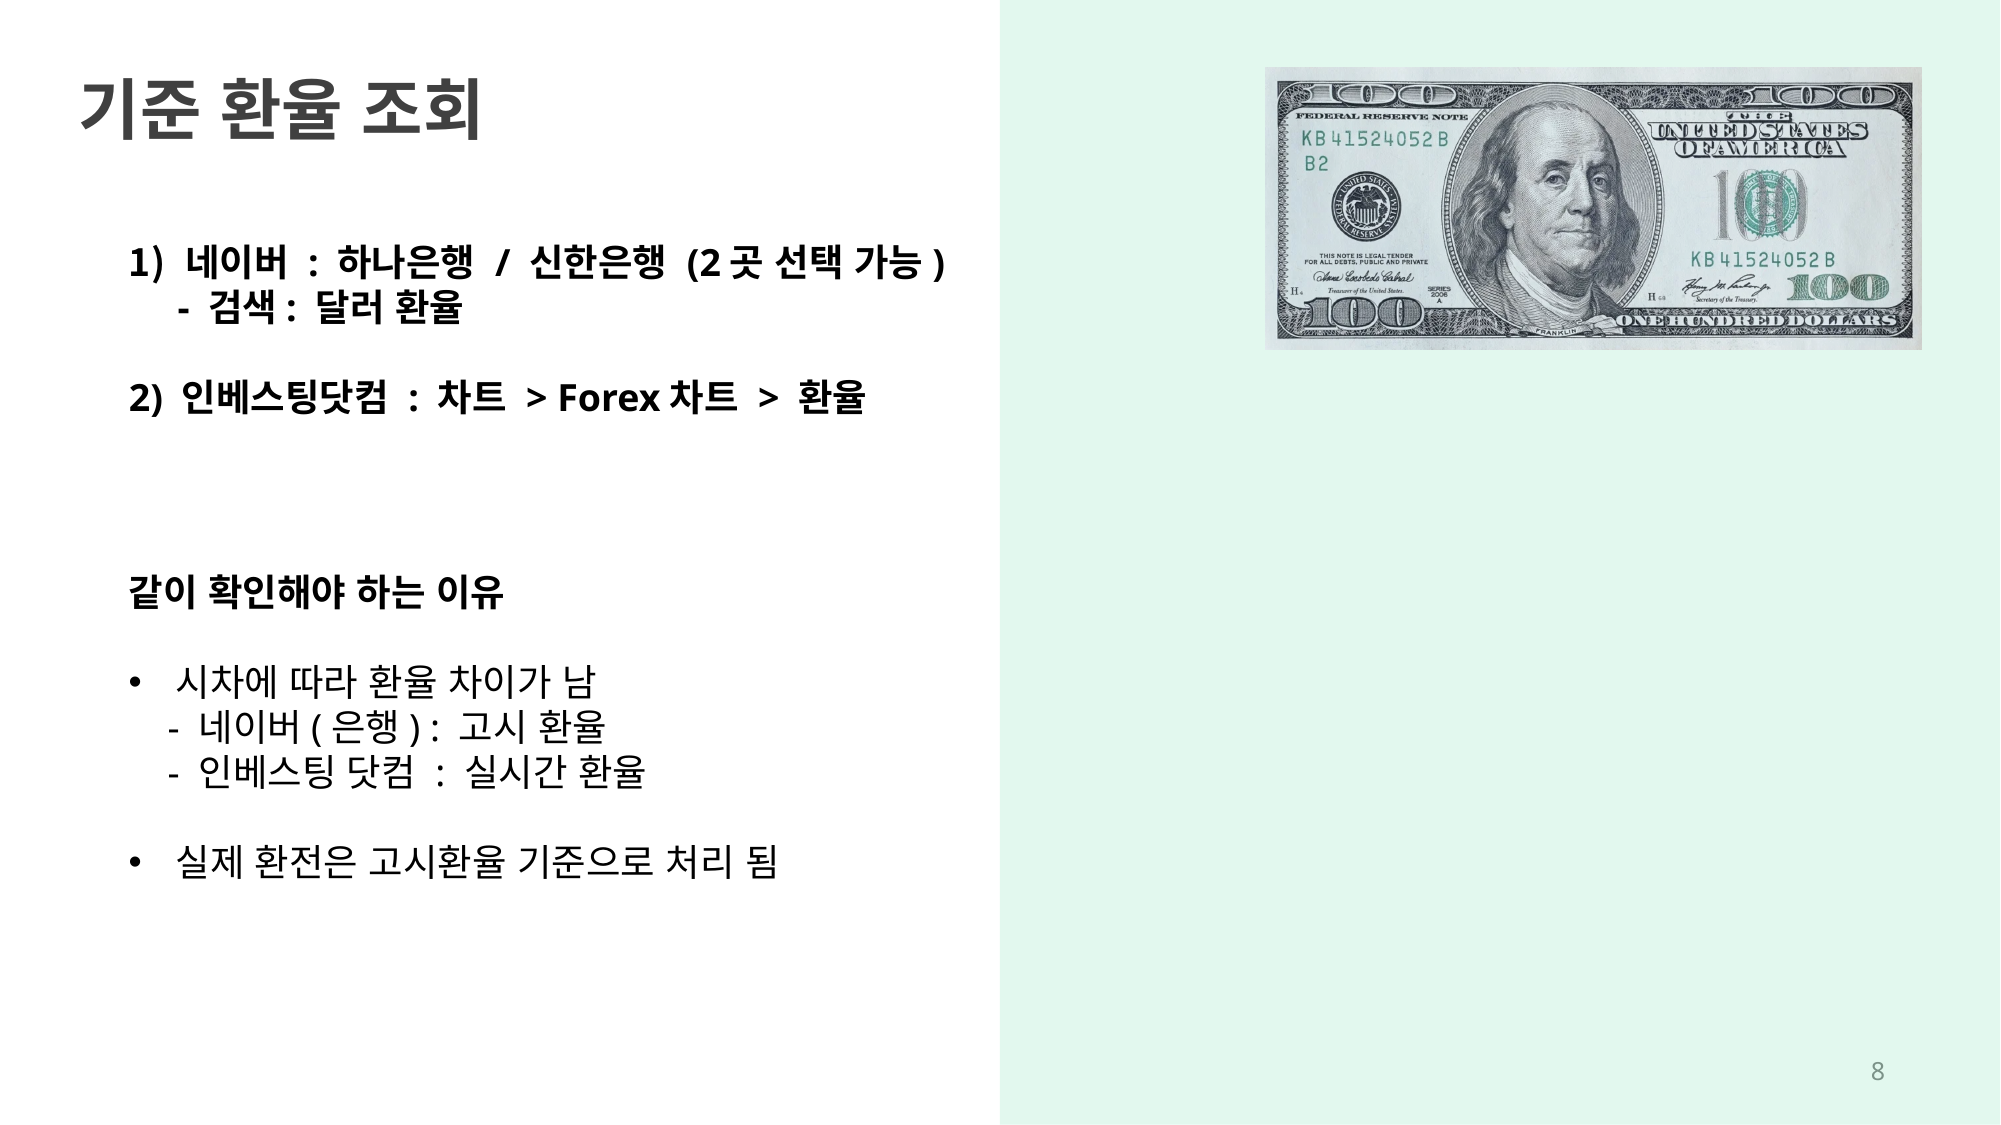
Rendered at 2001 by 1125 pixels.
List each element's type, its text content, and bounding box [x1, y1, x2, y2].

slide_number 7 [1433, 1042, 1900, 1103]
text_box 같이 확인해야 하는 이유 시차에 따라 환율 차이가 남 - 네이버(은행) : 고시 환율 - 인베스팅 닷컴 : 실시간 환율 실제 환전은 고시환율 기준으로 처리 됨 [114, 561, 1059, 937]
text_box 기준 환율 조회 [78, 68, 1076, 149]
text_box 네이버 : 하나은행 / 신한은행 (2곳 선택 가능) - 검색: 달러 환율 2) 인베스팅닷컴 : 차트 > Forex차트 > 환율 [114, 231, 1603, 427]
picture [1265, 67, 1922, 350]
